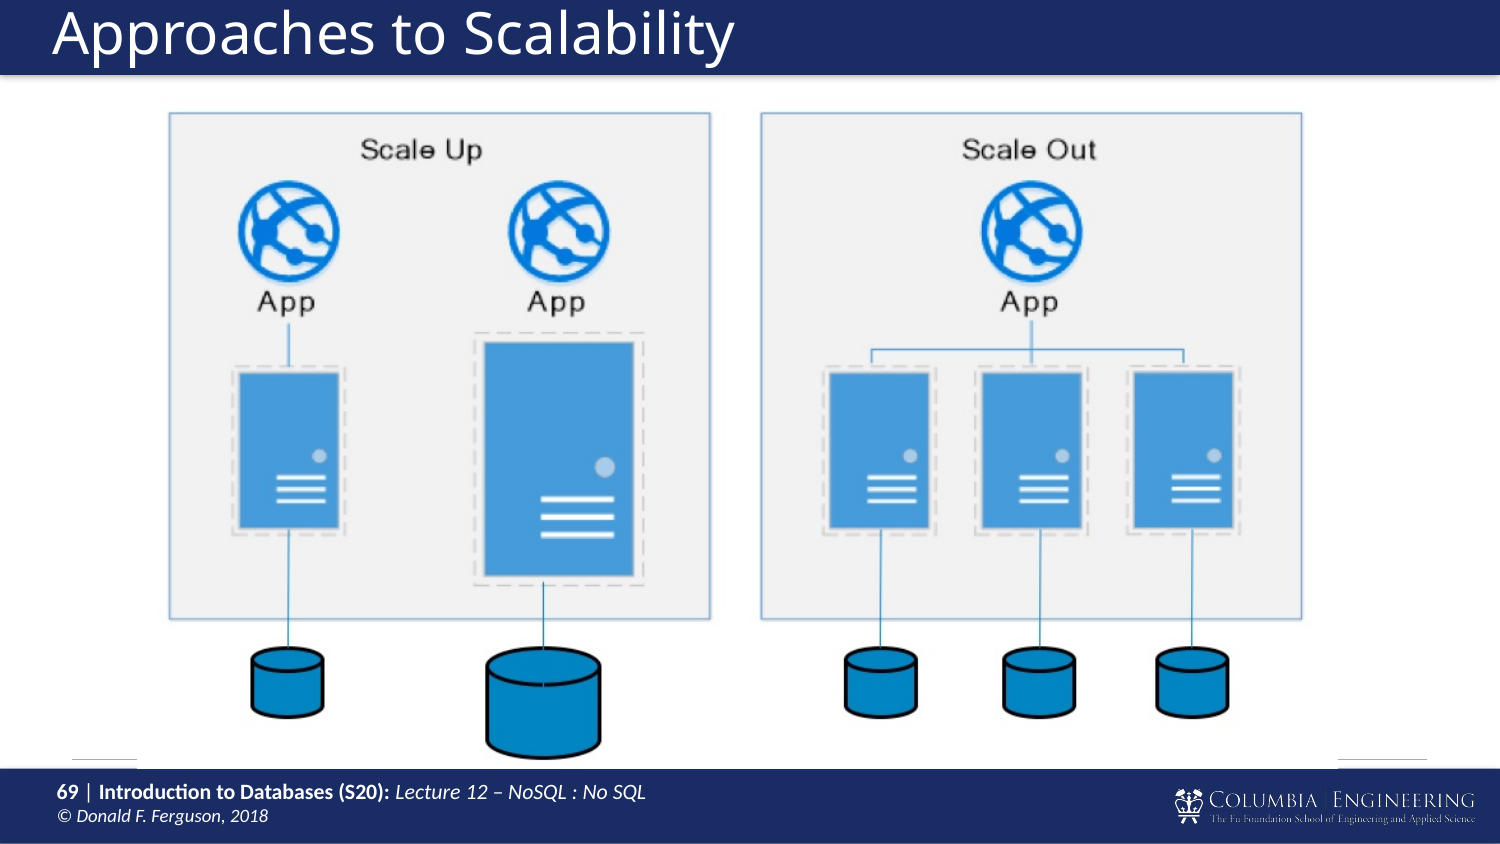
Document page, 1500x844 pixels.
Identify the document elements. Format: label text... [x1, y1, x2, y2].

title Approaches to Scalability [37, 0, 1396, 61]
picture [137, 96, 1338, 770]
